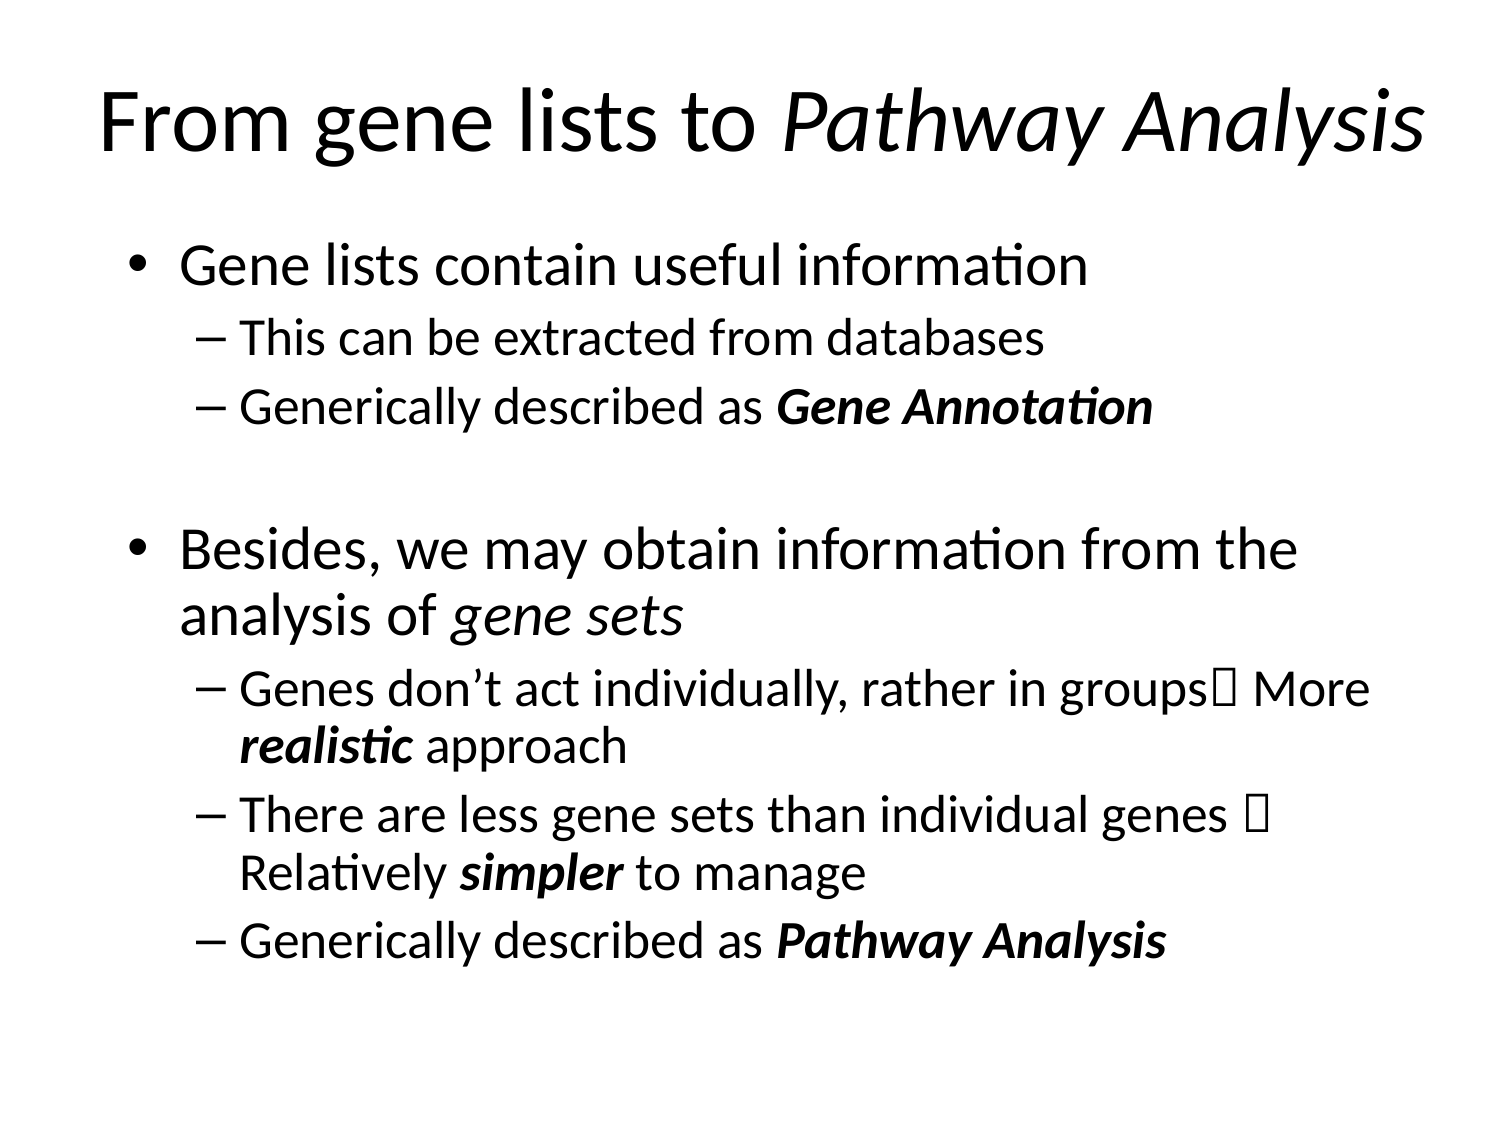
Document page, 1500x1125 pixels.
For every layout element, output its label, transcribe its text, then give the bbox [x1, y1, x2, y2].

title From gene lists to Pathway Analysis [75, 50, 1450, 180]
list Gene lists contain useful information This can be extracted from databases Generically described as Gene Annotation Besides, we may obtain information from the analysis of gene sets Genes don’t act individually, rather in groups More realistic approach There are less gene sets than individual genes  Relatively simpler to manage Generically described as Pathway Analysis [112, 224, 1425, 982]
